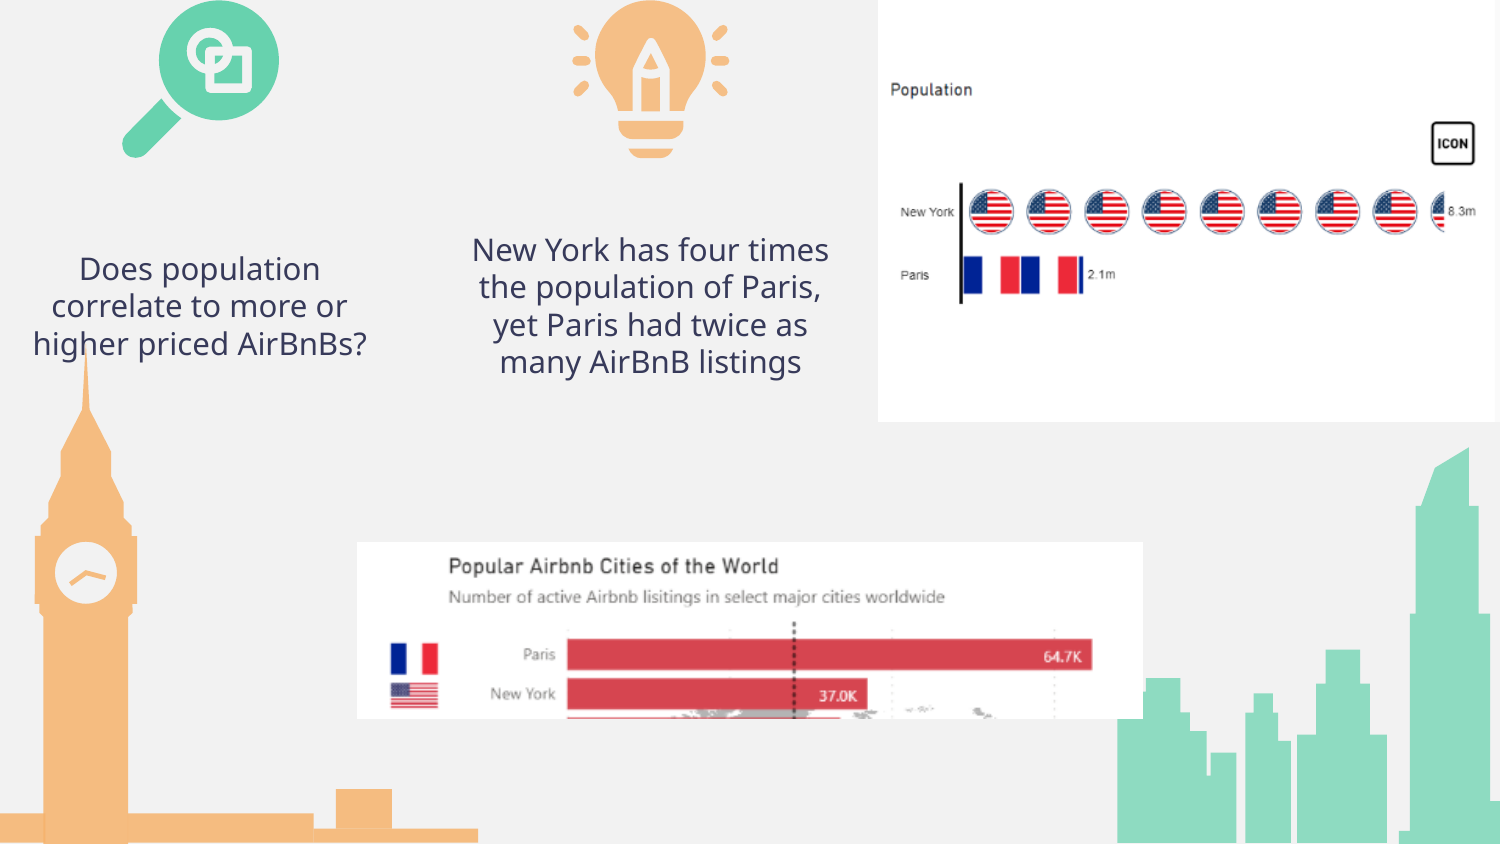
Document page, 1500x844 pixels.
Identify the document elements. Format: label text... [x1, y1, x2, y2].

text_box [571, 0, 730, 159]
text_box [120, 0, 280, 159]
subtitle Does population correlate to more or higher priced AirBnBs? [0, 237, 400, 373]
subtitle New York has four times the population of Paris, yet Paris had twice as many AirBnB listings [450, 237, 851, 373]
picture [878, 0, 1500, 422]
picture [356, 542, 1144, 720]
